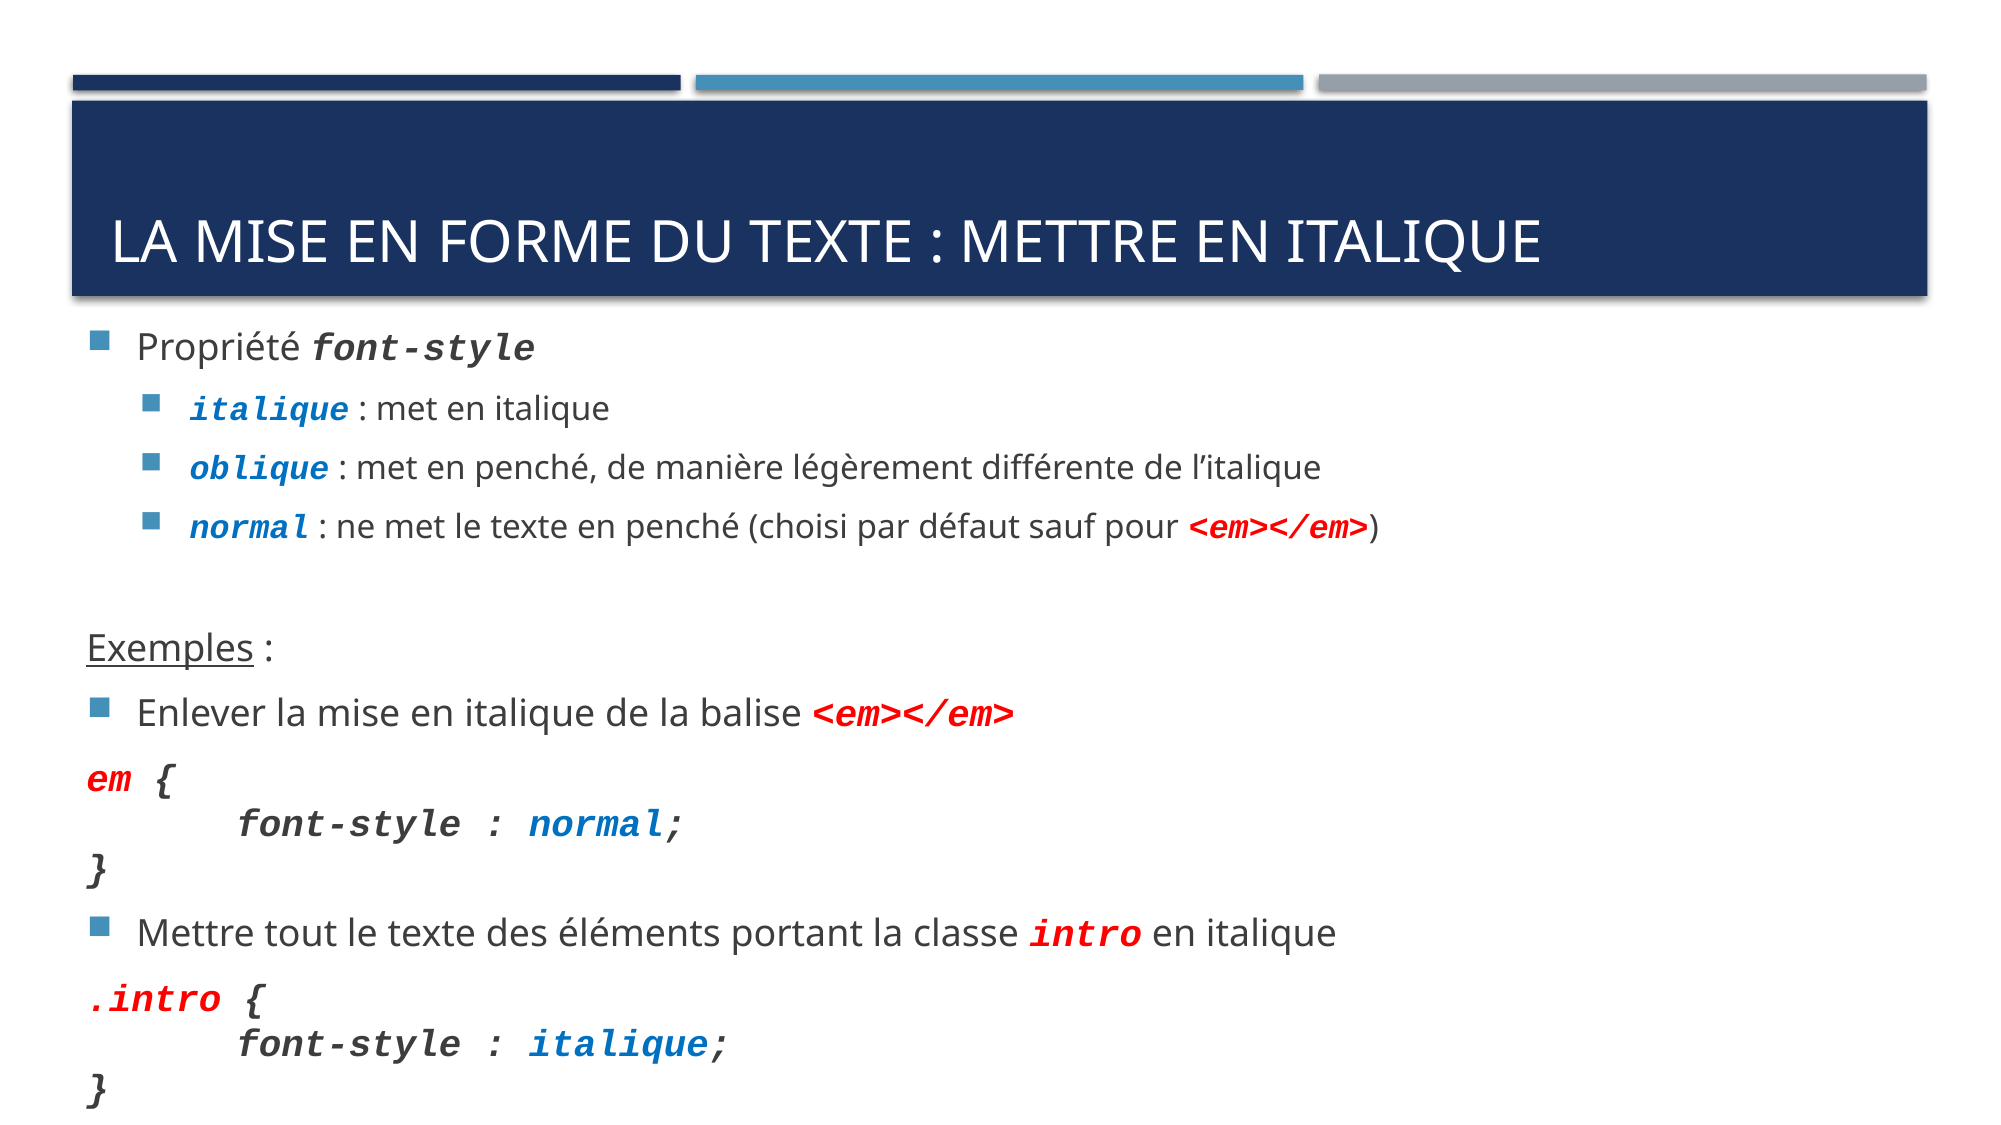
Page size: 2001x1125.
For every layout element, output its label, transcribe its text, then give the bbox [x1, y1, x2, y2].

text_box Propriété font-style italique : met en italique oblique : met en penché, de manière légèrement différente de l’italique normal : ne met le texte en penché (choisi par défaut sauf pour <em></em>) Exemples : Enlever la mise en italique de la balise <em></em> em { font-style : normal; } Mettre tout le texte des éléments portant la classe intro en italique .intro { font-style : italique; } [71, 230, 1905, 1125]
title La mise en forme du texte : Mettre en italique [95, 115, 1905, 230]
